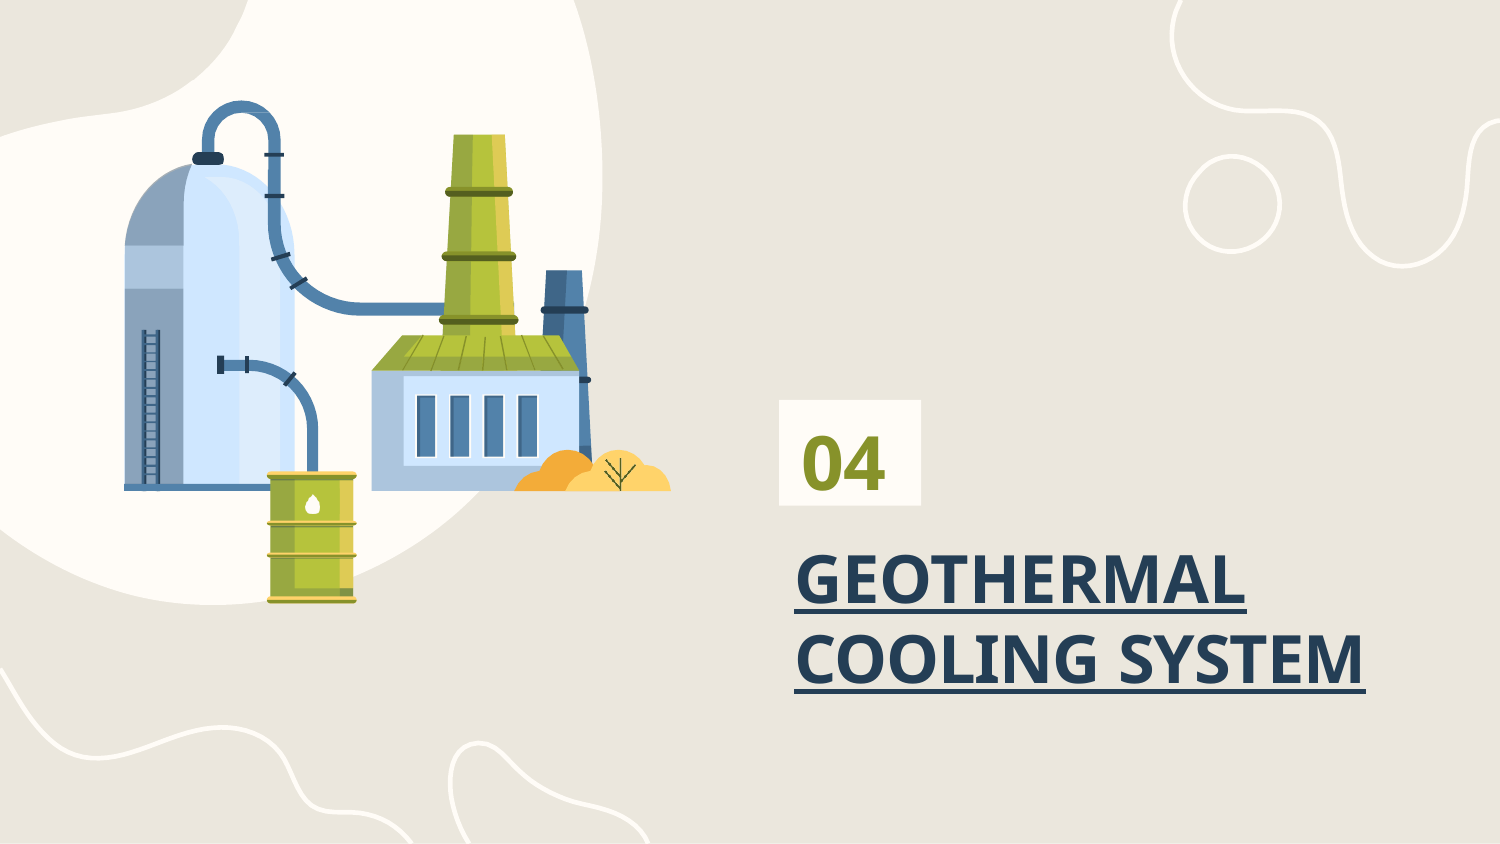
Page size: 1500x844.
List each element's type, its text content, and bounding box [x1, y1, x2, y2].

text_box 04 [779, 399, 922, 506]
text_box [1185, 156, 1280, 252]
text_box GEOTHERMAL COOLING SYSTEM [792, 534, 1388, 697]
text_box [123, 100, 672, 604]
